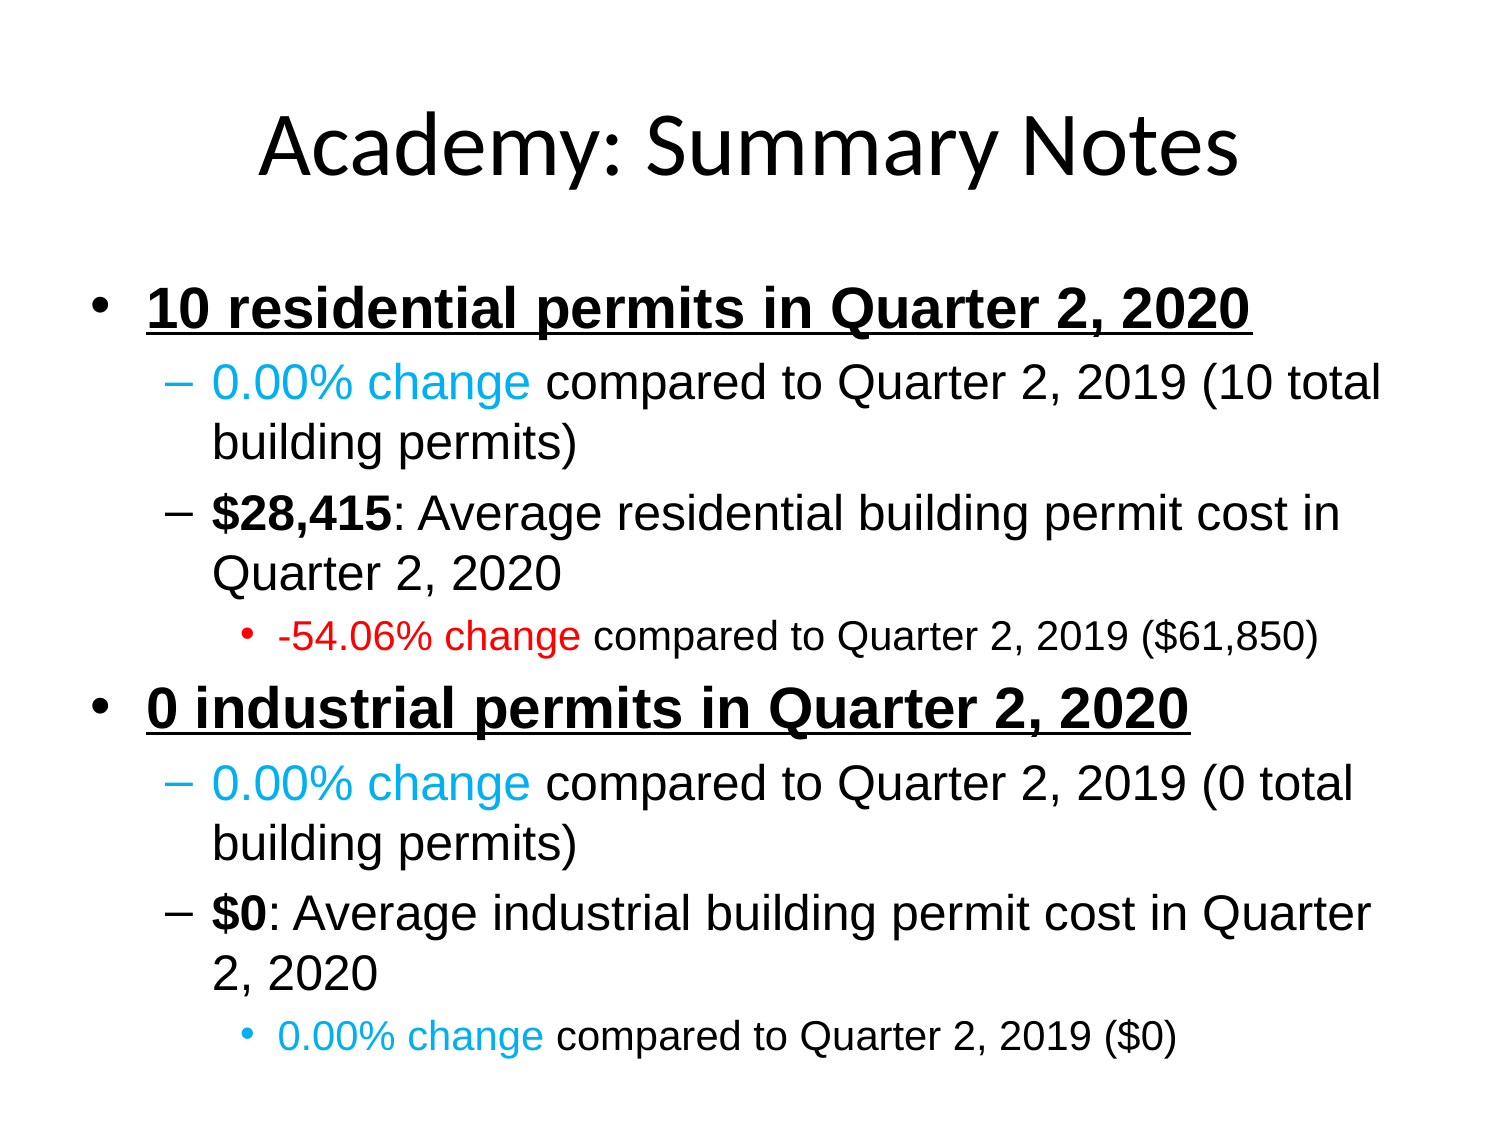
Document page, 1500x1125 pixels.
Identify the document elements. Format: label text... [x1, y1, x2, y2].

list 10 residential permits in Quarter 2, 2020 0.00% change compared to Quarter 2, 2019 (10 total building permits) $28,415: Average residential building permit cost in Quarter 2, 2020 -54.06% change compared to Quarter 2, 2019 ($61,850) 0 industrial permits in Quarter 2, 2020 0.00% change compared to Quarter 2, 2019 (0 total building permits) $0: Average industrial building permit cost in Quarter 2, 2020 0.00% change compared to Quarter 2, 2019 ($0) [75, 262, 1425, 1005]
title Academy: Summary Notes [75, 45, 1425, 233]
